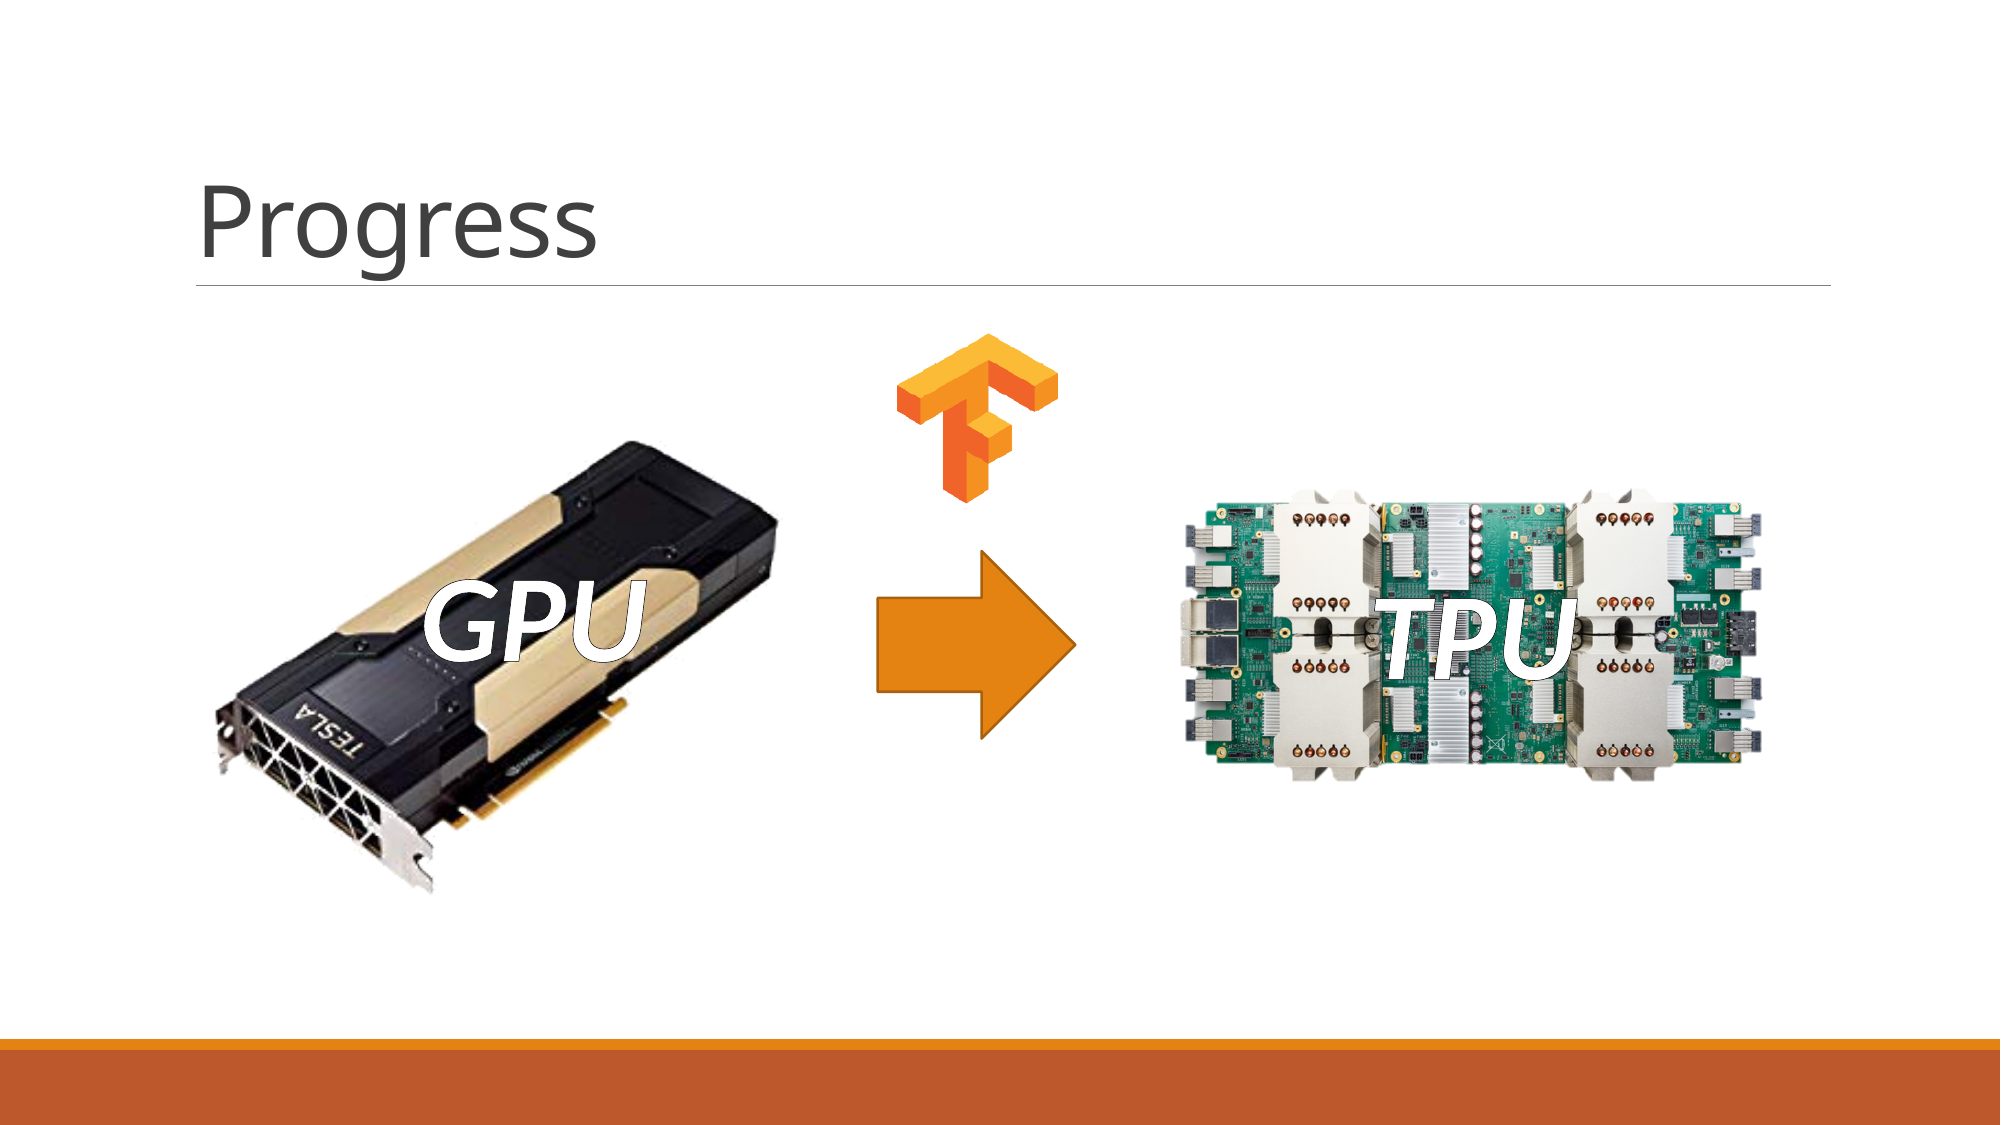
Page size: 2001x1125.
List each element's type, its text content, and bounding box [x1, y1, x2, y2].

picture [1090, 369, 1857, 901]
picture [893, 331, 1060, 505]
title Progress [180, 47, 1830, 285]
text_box [876, 549, 1077, 740]
picture [161, 417, 821, 911]
